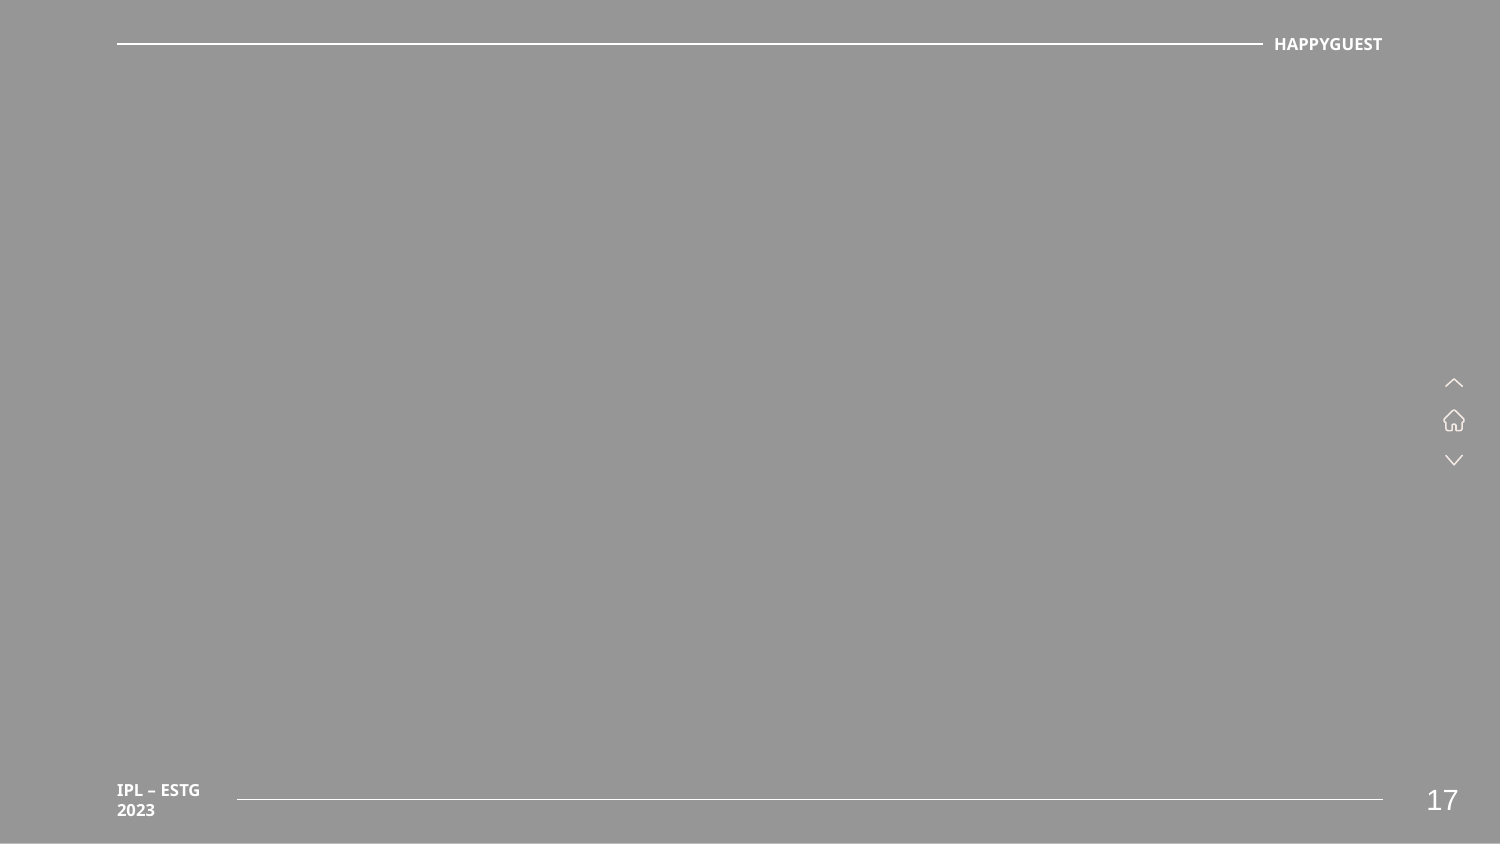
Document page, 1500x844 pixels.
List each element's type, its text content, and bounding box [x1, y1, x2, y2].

text_box [1444, 410, 1464, 431]
subtitle HAPPYGUEST [1263, 32, 1383, 57]
text_box [1435, 402, 1473, 439]
subtitle IPL – ESTG 2023 [116, 787, 237, 812]
text_box 17 [1411, 774, 1484, 824]
